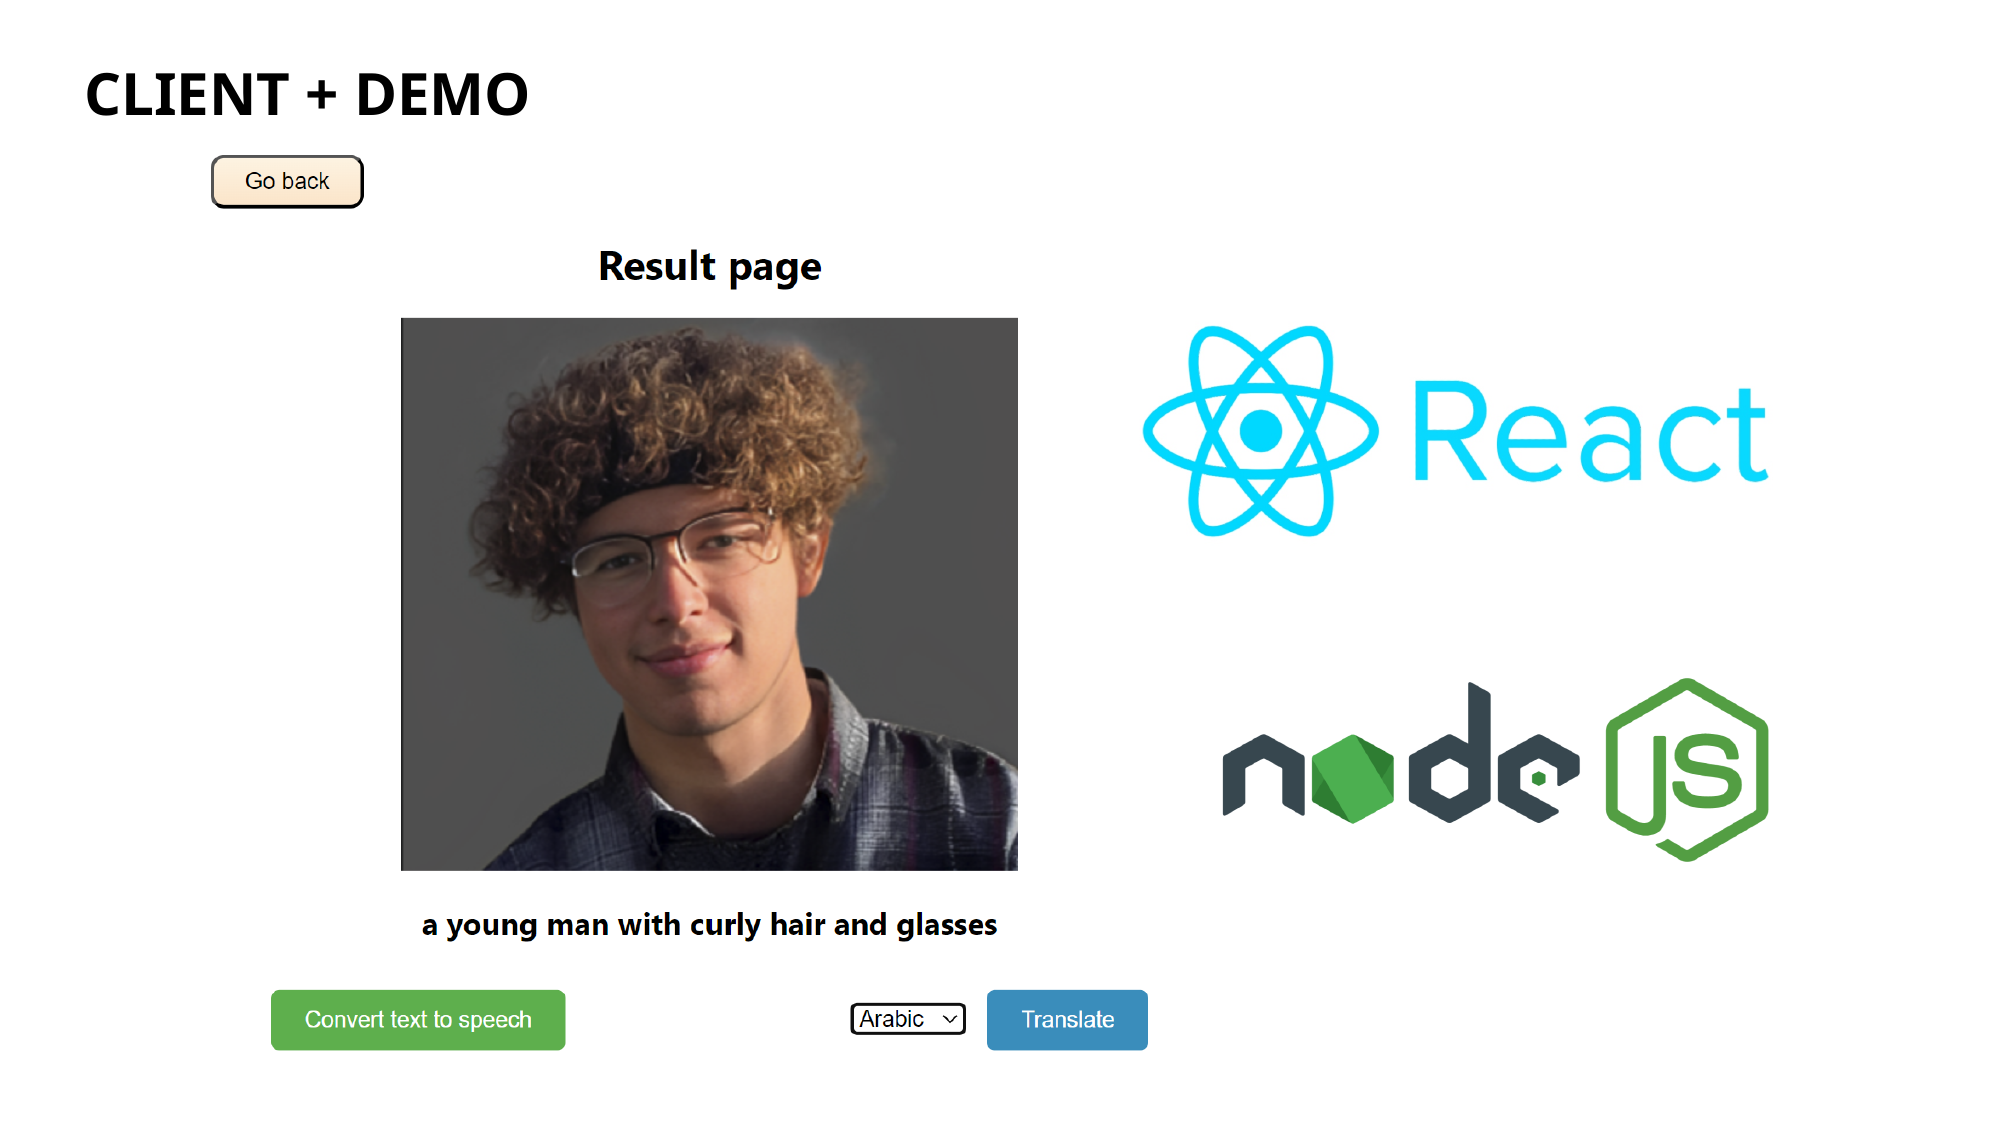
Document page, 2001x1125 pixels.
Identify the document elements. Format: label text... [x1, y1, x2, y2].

title Client + demo [69, 0, 1776, 136]
picture [121, 122, 1845, 1100]
